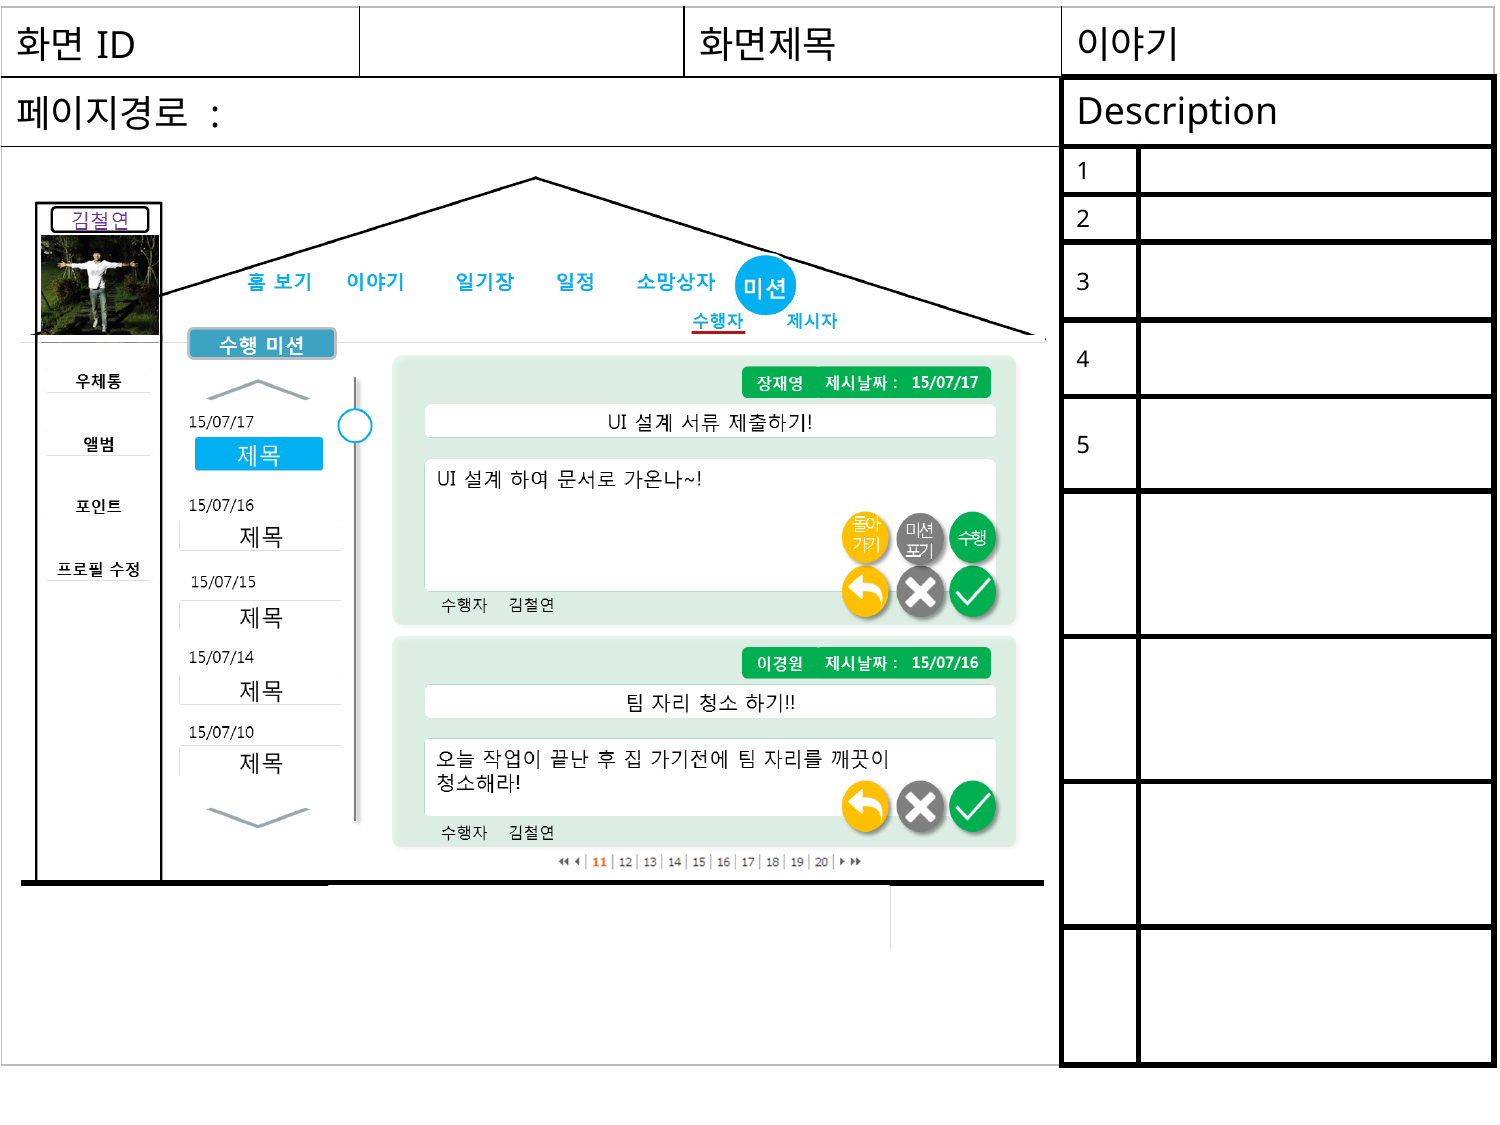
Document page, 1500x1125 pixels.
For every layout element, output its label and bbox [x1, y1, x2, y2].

table_cell [1141, 323, 1491, 394]
table_cell [1064, 930, 1136, 1062]
table_cell [1064, 197, 1136, 239]
table_cell [1141, 784, 1491, 924]
table_cell [1141, 930, 1491, 1062]
table_cell [1064, 80, 1491, 144]
table_cell [1064, 399, 1136, 488]
picture [17, 176, 1046, 949]
table_cell [1064, 323, 1136, 394]
table_cell [2, 147, 1059, 1064]
table_header [2, 8, 359, 76]
table_header [360, 8, 683, 76]
table_header [1062, 8, 1493, 74]
table_header [685, 8, 1061, 76]
table_cell [1141, 149, 1491, 192]
table_cell [1064, 784, 1136, 924]
table_cell [1141, 197, 1491, 239]
table_cell [1141, 399, 1491, 488]
table_cell [1141, 494, 1491, 634]
table_cell [1064, 245, 1136, 317]
table_cell [1064, 639, 1136, 779]
table_cell [2, 78, 1059, 146]
table_cell [1064, 149, 1136, 192]
table_cell [1064, 494, 1136, 634]
table_cell [1141, 639, 1491, 779]
table_cell [1141, 245, 1491, 317]
